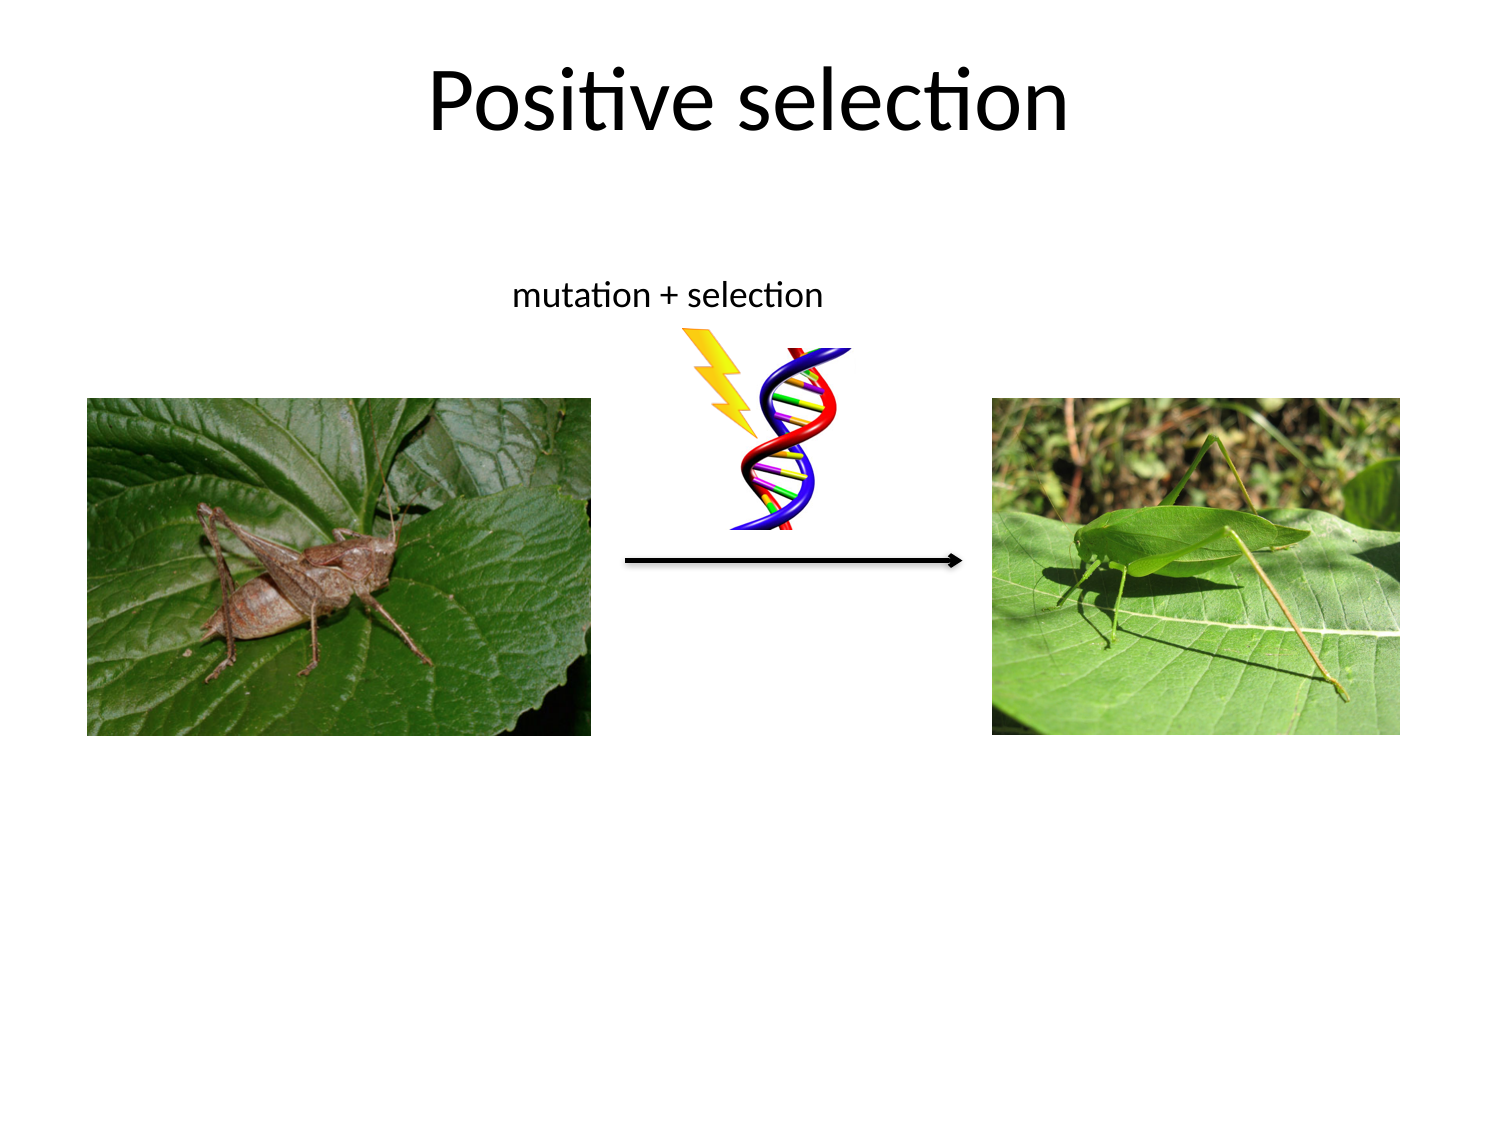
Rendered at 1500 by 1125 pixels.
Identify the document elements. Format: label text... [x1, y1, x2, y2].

picture [87, 397, 592, 736]
picture [991, 398, 1401, 736]
picture [682, 327, 856, 530]
title Positive selection [0, 0, 1500, 188]
text_box mutation + selection [497, 262, 888, 323]
